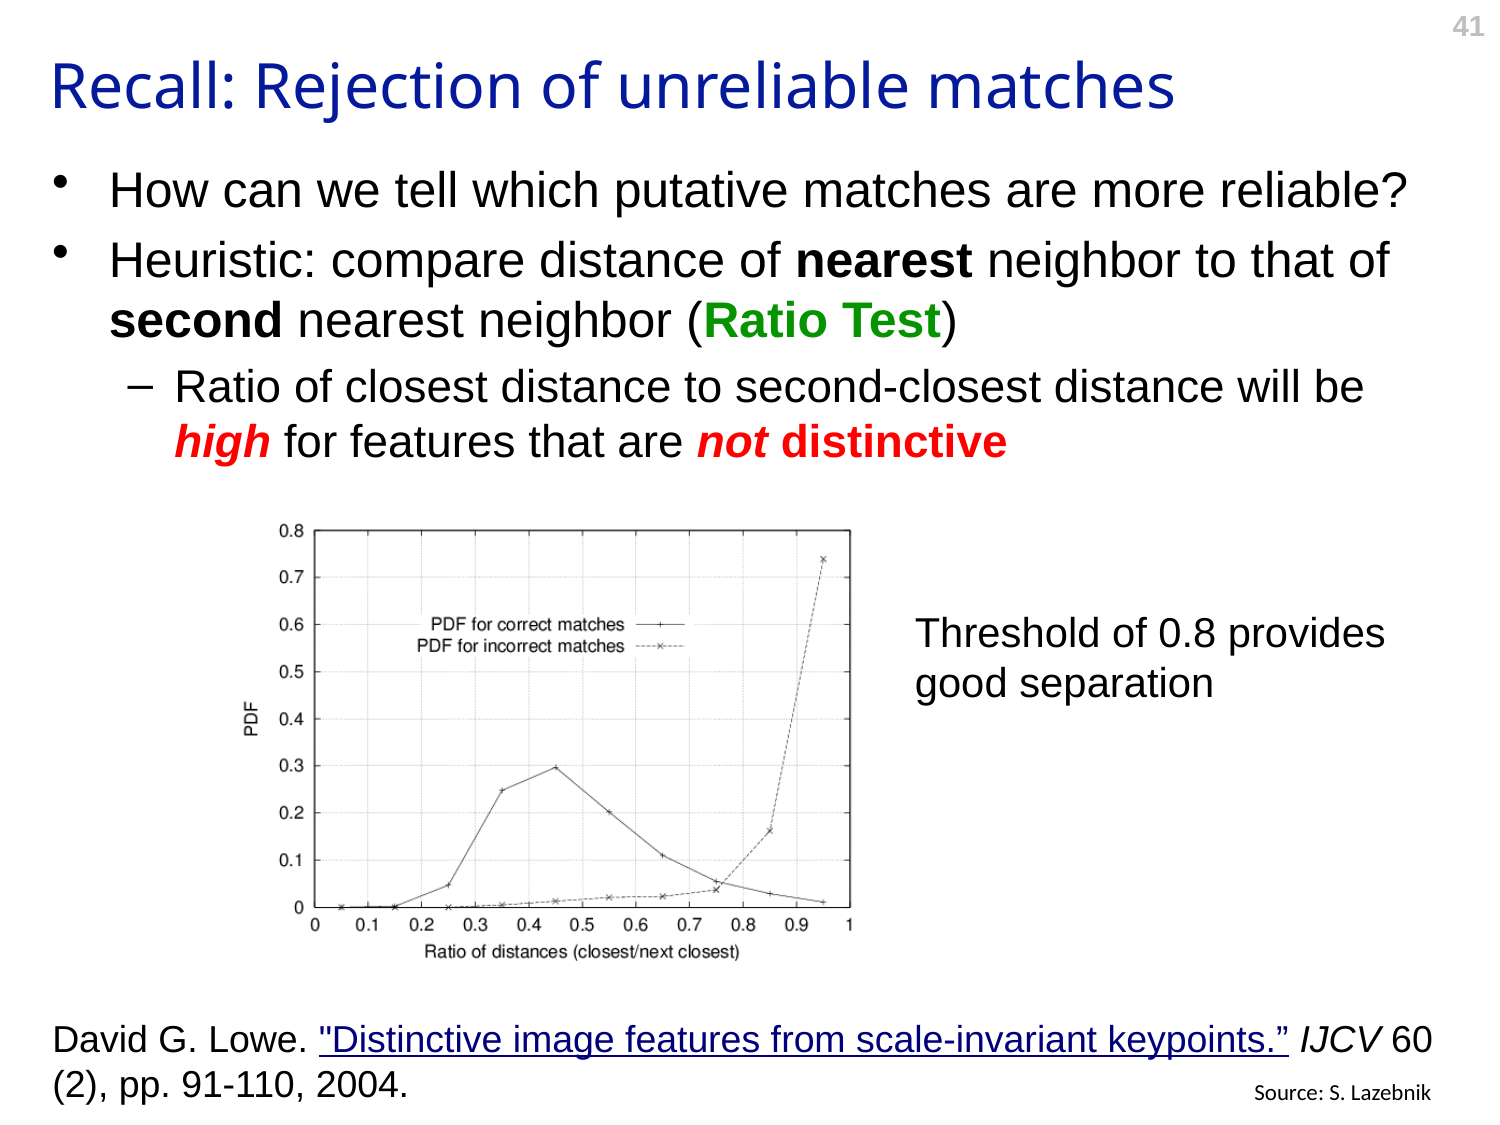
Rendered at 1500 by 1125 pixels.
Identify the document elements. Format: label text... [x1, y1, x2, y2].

text_box David G. Lowe. "Distinctive image features from scale-invariant keypoints.” IJCV 60 (2), pp. 91-110, 2004. [37, 1007, 1463, 1113]
title Recall: Rejection of unreliable matches [34, 27, 1466, 141]
picture [237, 512, 876, 964]
text_box Threshold of 0.8 provides good separation [879, 598, 1425, 714]
list How can we tell which putative matches are more reliable? Heuristic: compare distance of nearest neighbor to that of second nearest neighbor (Ratio Test) Ratio of closest distance to second-closest distance will be high for features that are not distinctive [37, 149, 1463, 563]
text_box Source: S. Lazebnik [1239, 1069, 1475, 1112]
